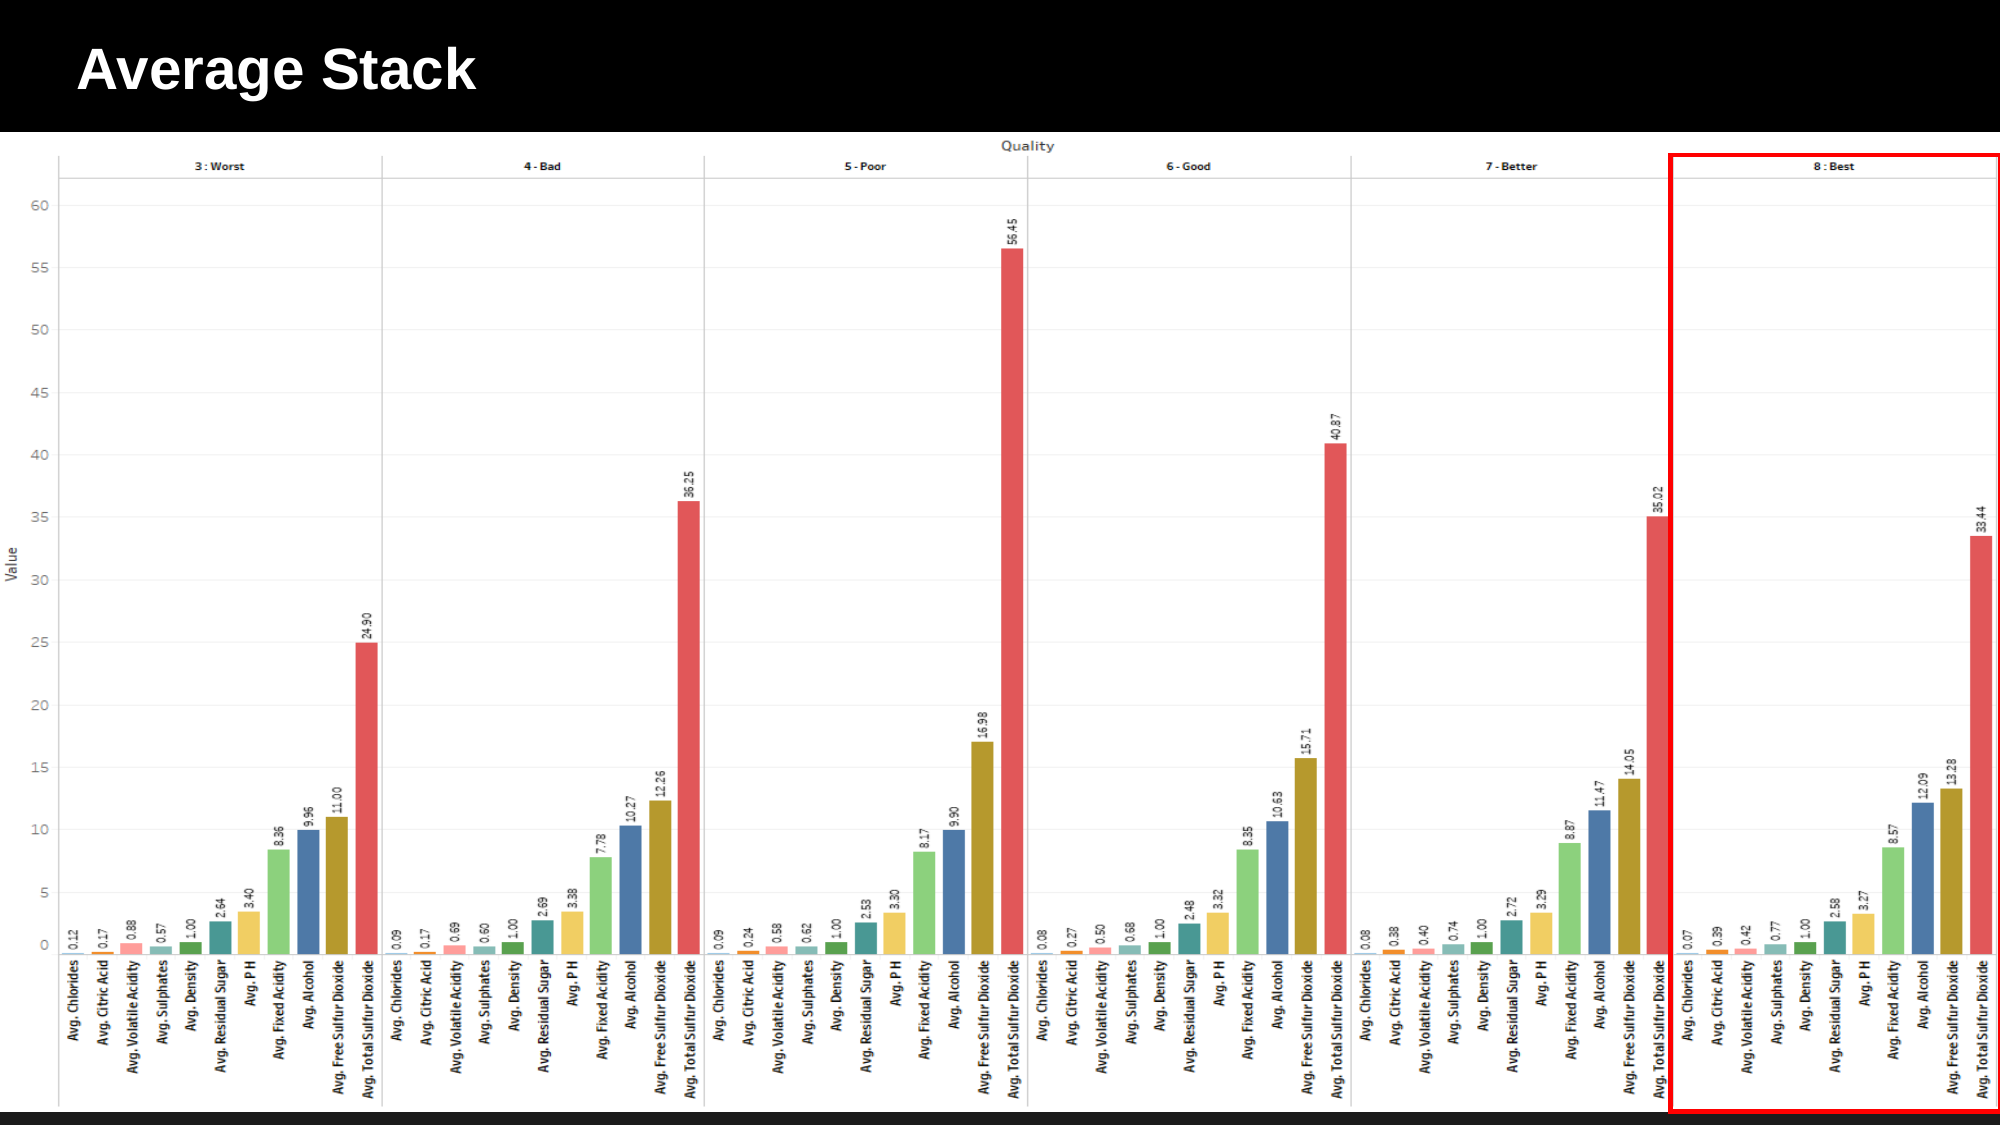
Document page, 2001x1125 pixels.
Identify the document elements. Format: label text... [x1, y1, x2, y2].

text_box Average Stack [61, 20, 1825, 122]
picture [0, 132, 2000, 1112]
